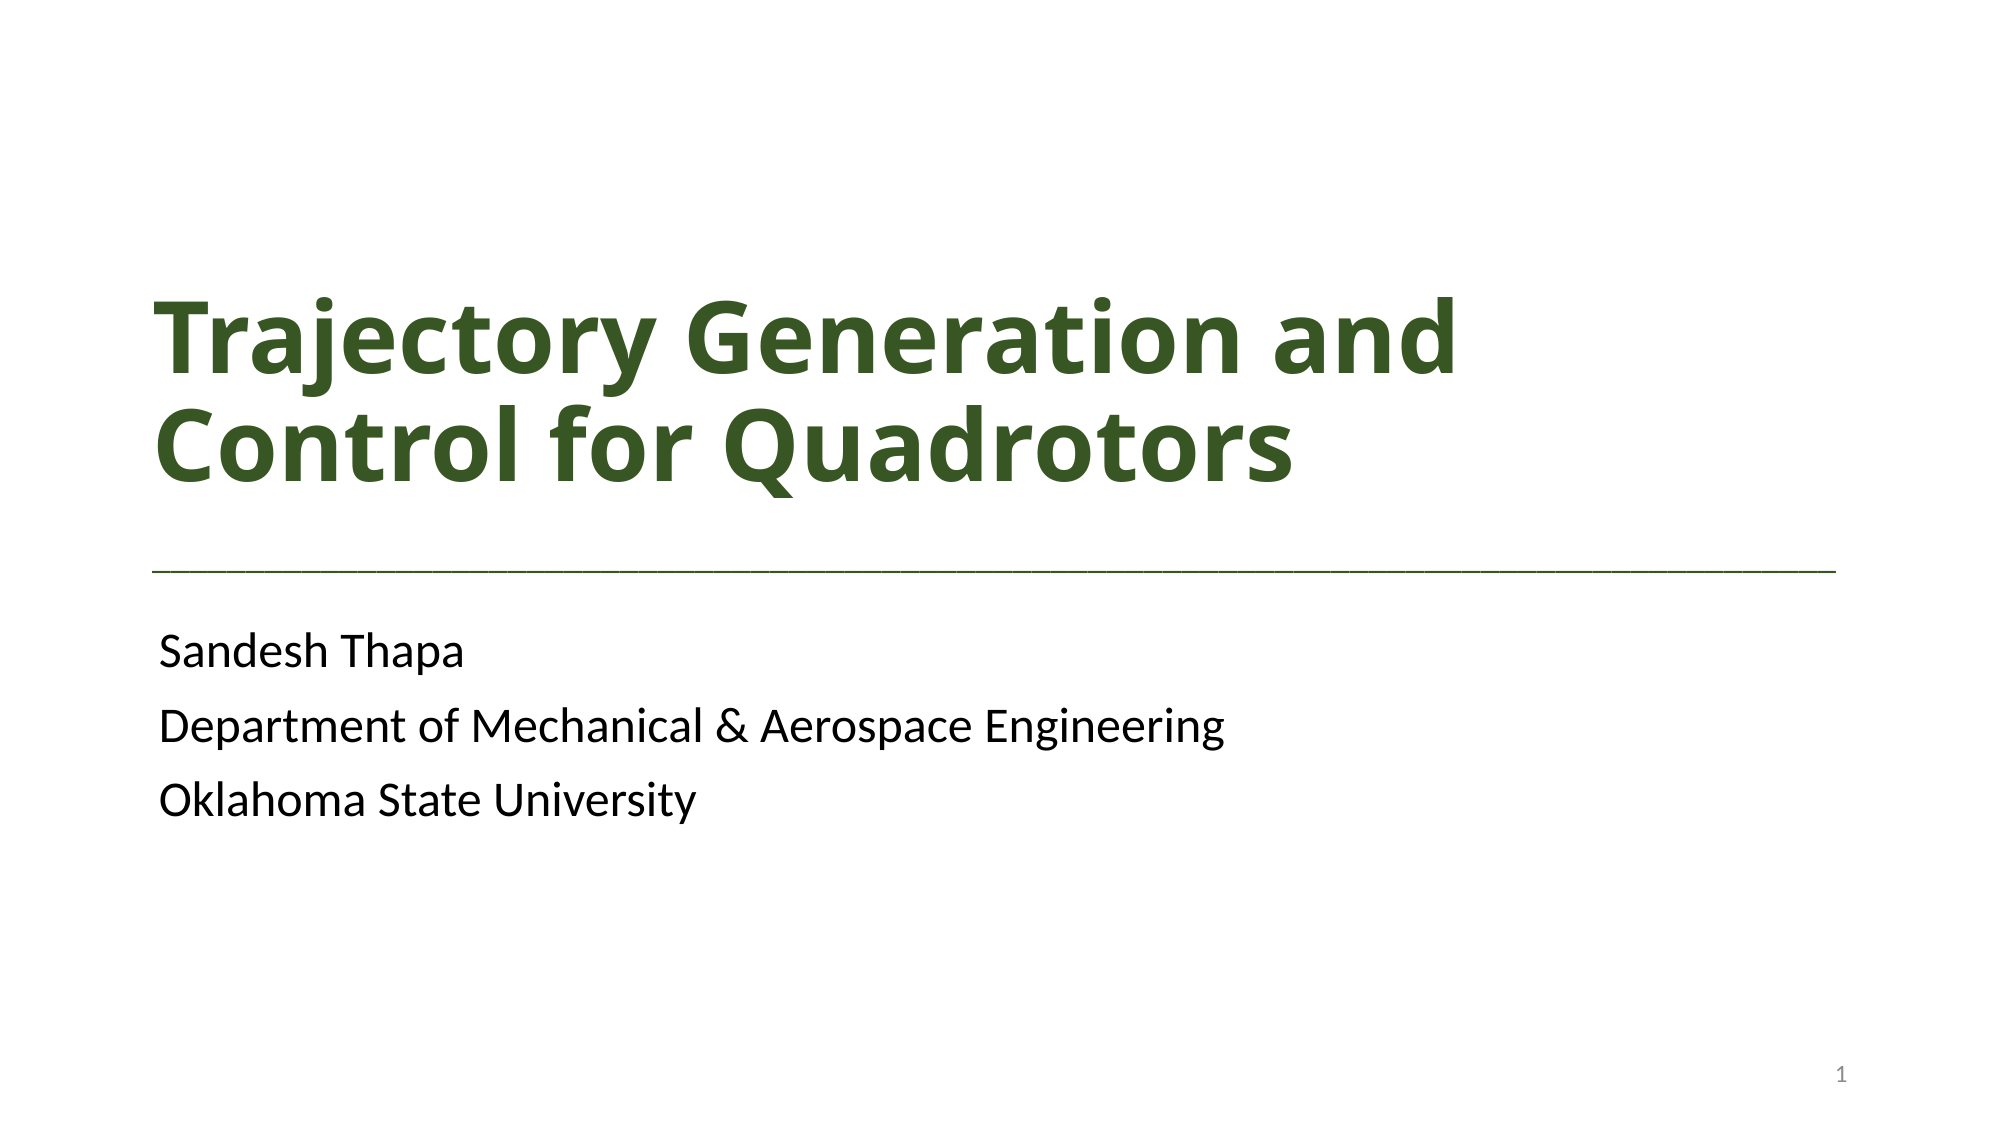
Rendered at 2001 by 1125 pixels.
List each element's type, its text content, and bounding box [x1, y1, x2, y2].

slide_number 1 [1412, 1042, 1863, 1103]
list Sandesh Thapa Department of Mechanical & Aerospace Engineering Oklahoma State University [137, 616, 1839, 854]
text_box __________________________________________________________________________________________ [137, 523, 1863, 584]
title Trajectory Generation and Control for Quadrotors [137, 205, 1863, 523]
